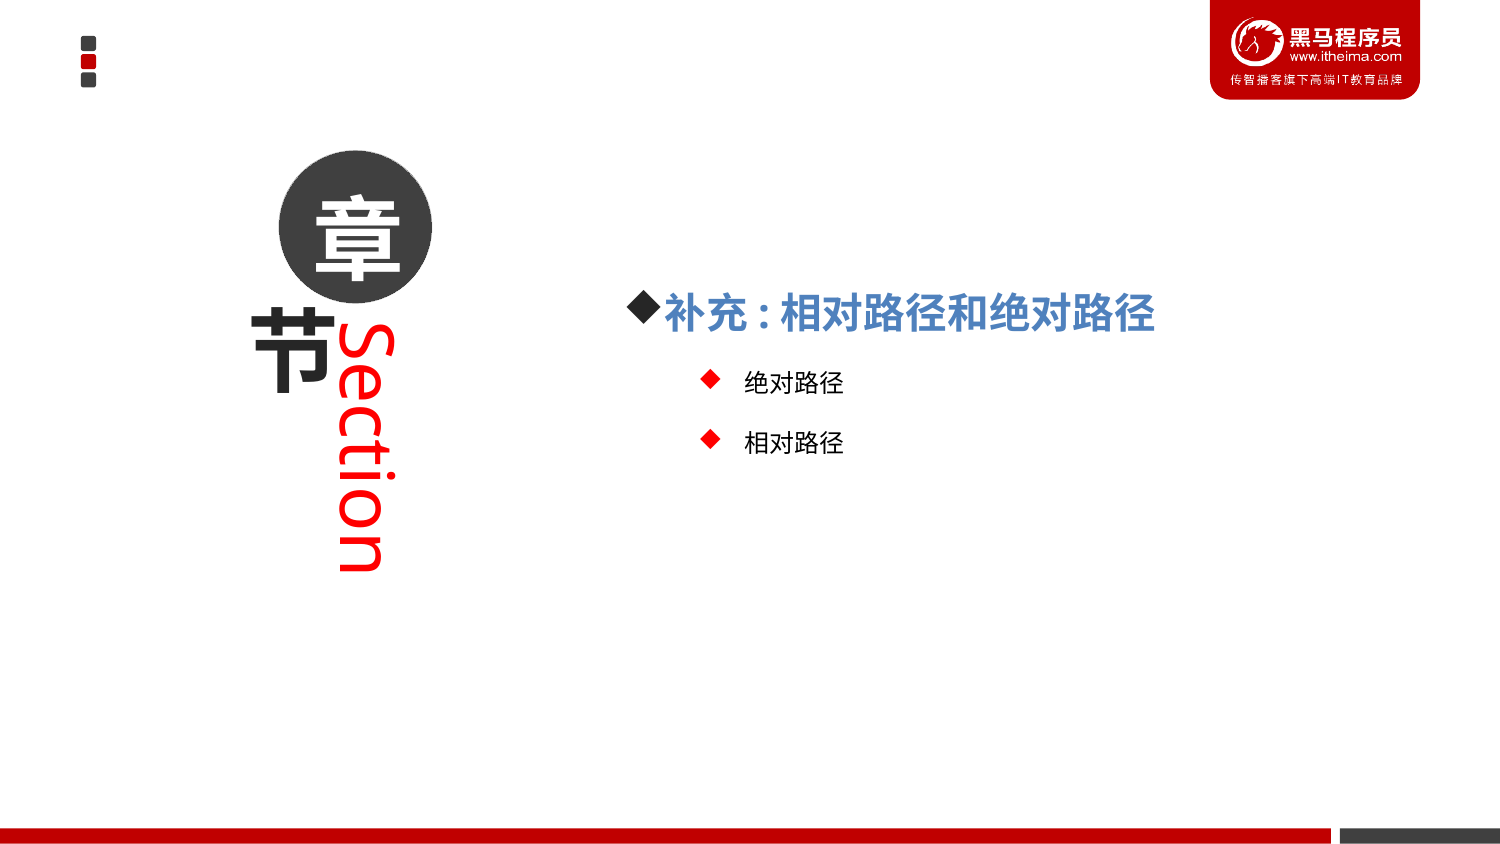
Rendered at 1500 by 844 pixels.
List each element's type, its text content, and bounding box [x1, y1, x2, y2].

text_box 节 [218, 288, 339, 410]
text_box 补充:相对路径和绝对路径 绝对路径 相对路径 [608, 229, 1317, 465]
picture [1212, 8, 1421, 94]
text_box Section [321, 314, 427, 749]
text_box 章 [278, 150, 433, 304]
